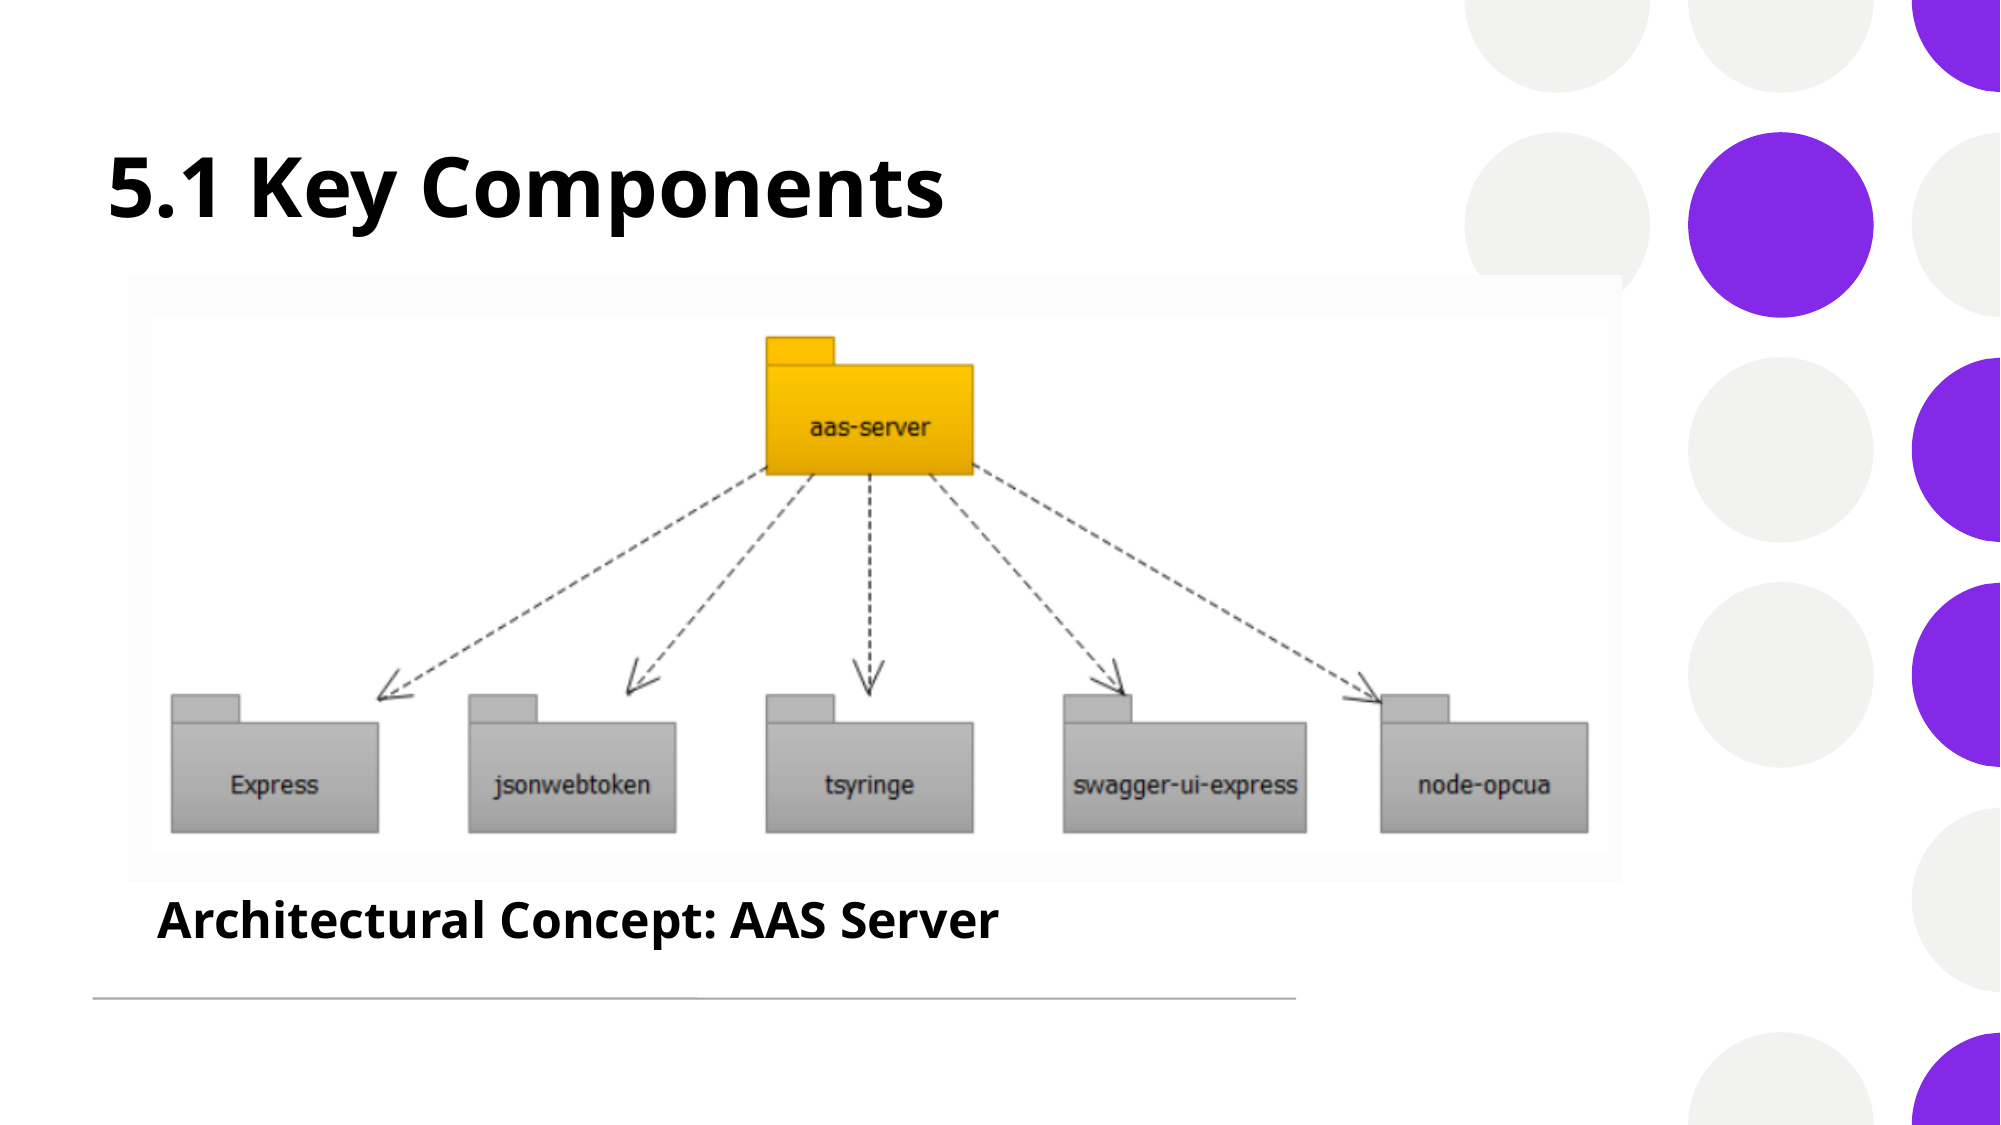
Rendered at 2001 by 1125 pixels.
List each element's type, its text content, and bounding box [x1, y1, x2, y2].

title 5.1 Key Components [92, 126, 1589, 335]
text_box Architectural Concept: AAS Server [142, 883, 1541, 956]
picture [128, 275, 1622, 883]
